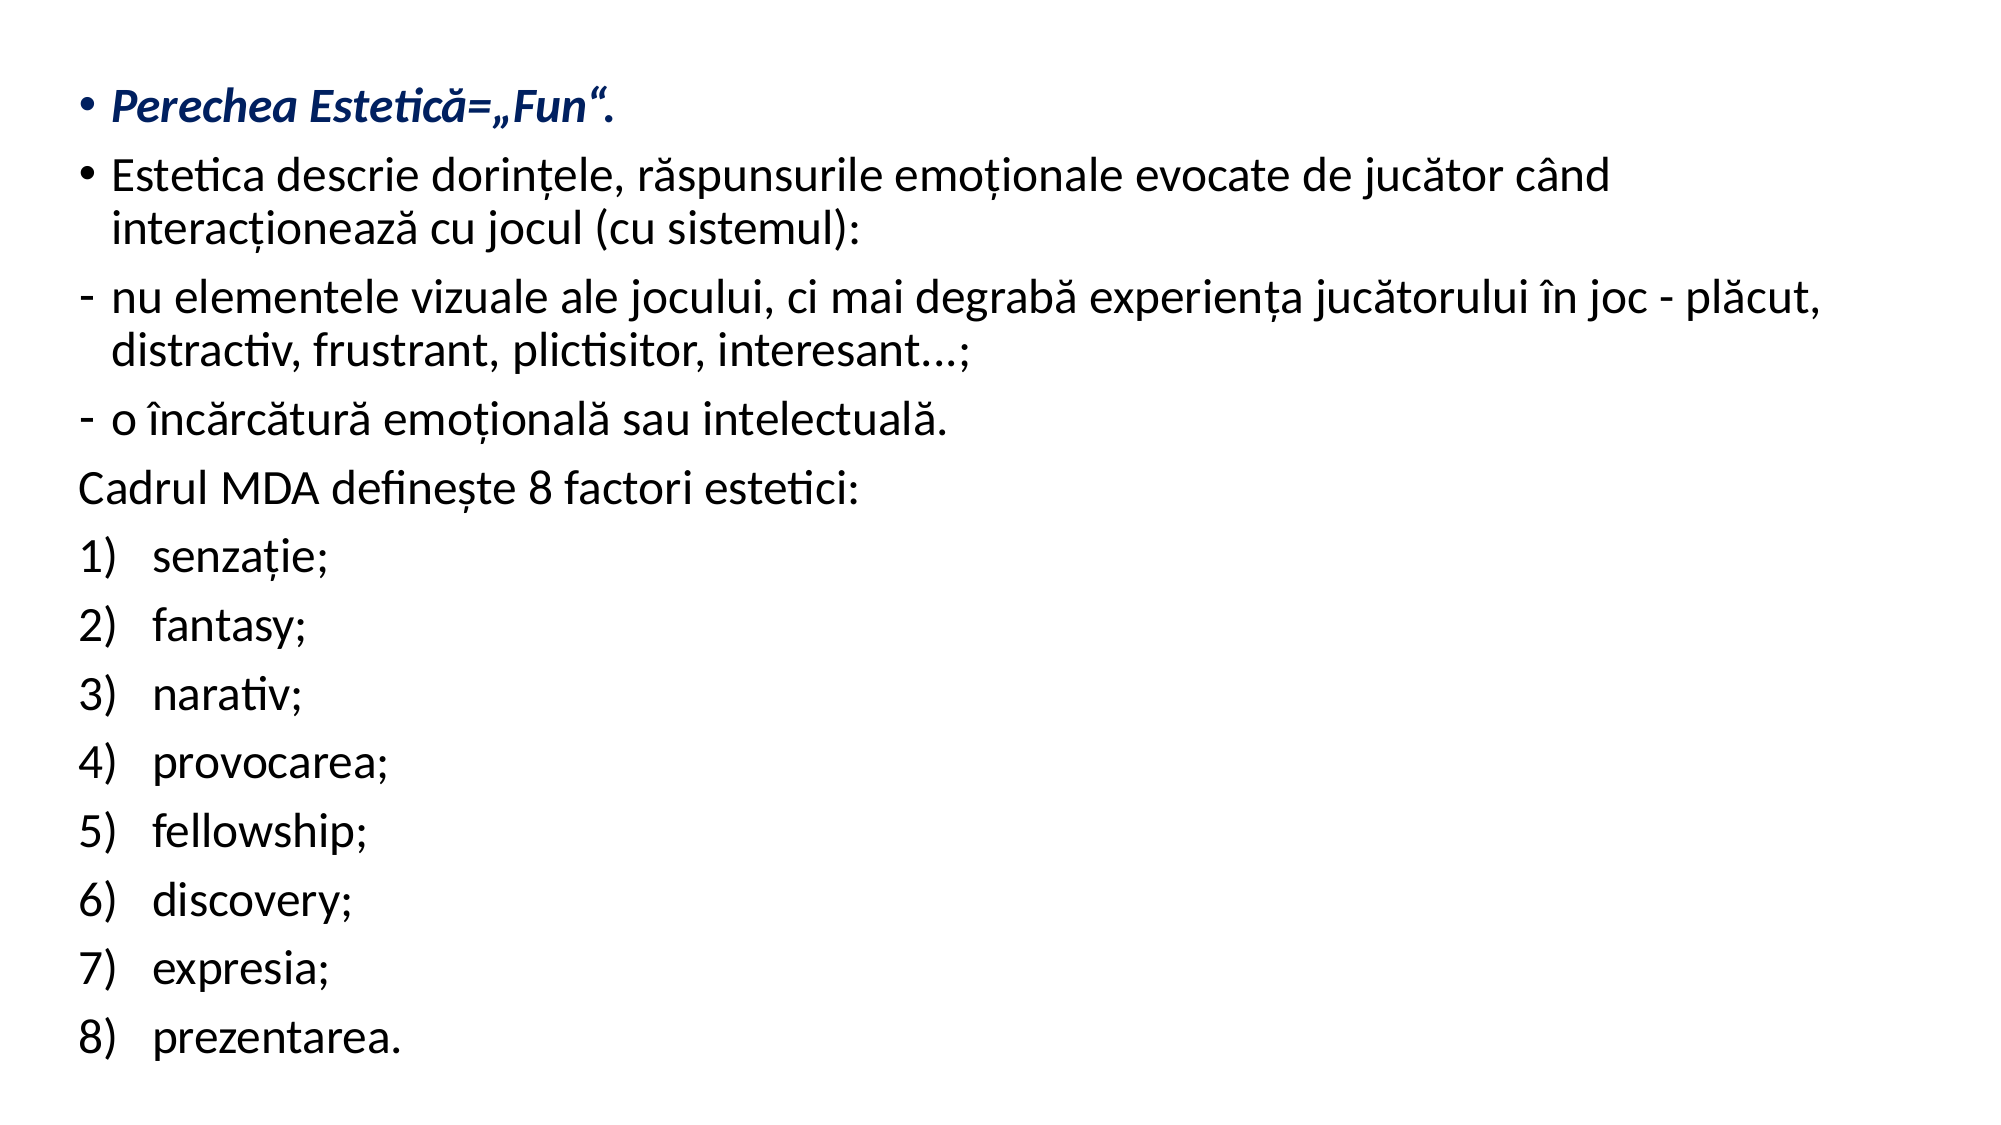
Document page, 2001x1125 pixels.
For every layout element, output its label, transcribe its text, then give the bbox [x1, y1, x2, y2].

list Perechea Estetică=„Fun“. Estetica descrie dorinţele, răspunsurile emoţionale evocate de jucător când interacţionează cu jocul (cu sistemul): nu elementele vizuale ale jocului, ci mai degrabă experienţa jucătorului în joc - plăcut, distractiv, frustrant, plictisitor, interesant...; o încărcătură emoţională sau intelectuală. Cadrul MDA defineşte 8 factori estetici: senzaţie; fantasy; narativ; provocarea; fellowship; discovery; expresia; prezentarea. [63, 72, 1923, 1073]
